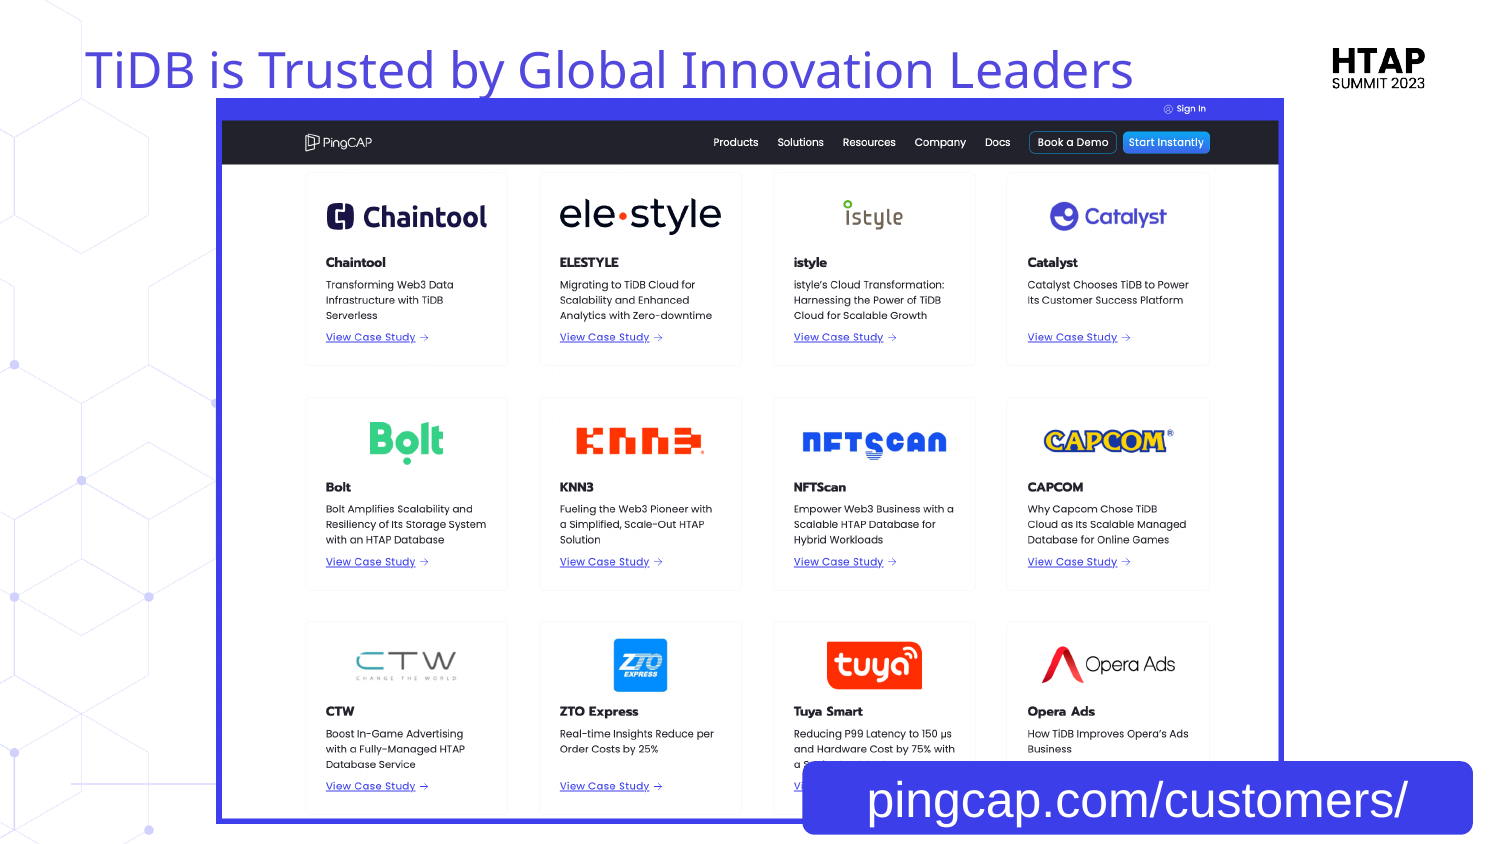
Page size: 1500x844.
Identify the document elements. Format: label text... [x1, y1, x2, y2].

picture [0, 0, 1500, 844]
title TiDB is Trusted by Global Innovation Leaders [70, 23, 1379, 117]
text_box pingcap.com/customers/ [804, 759, 1476, 837]
